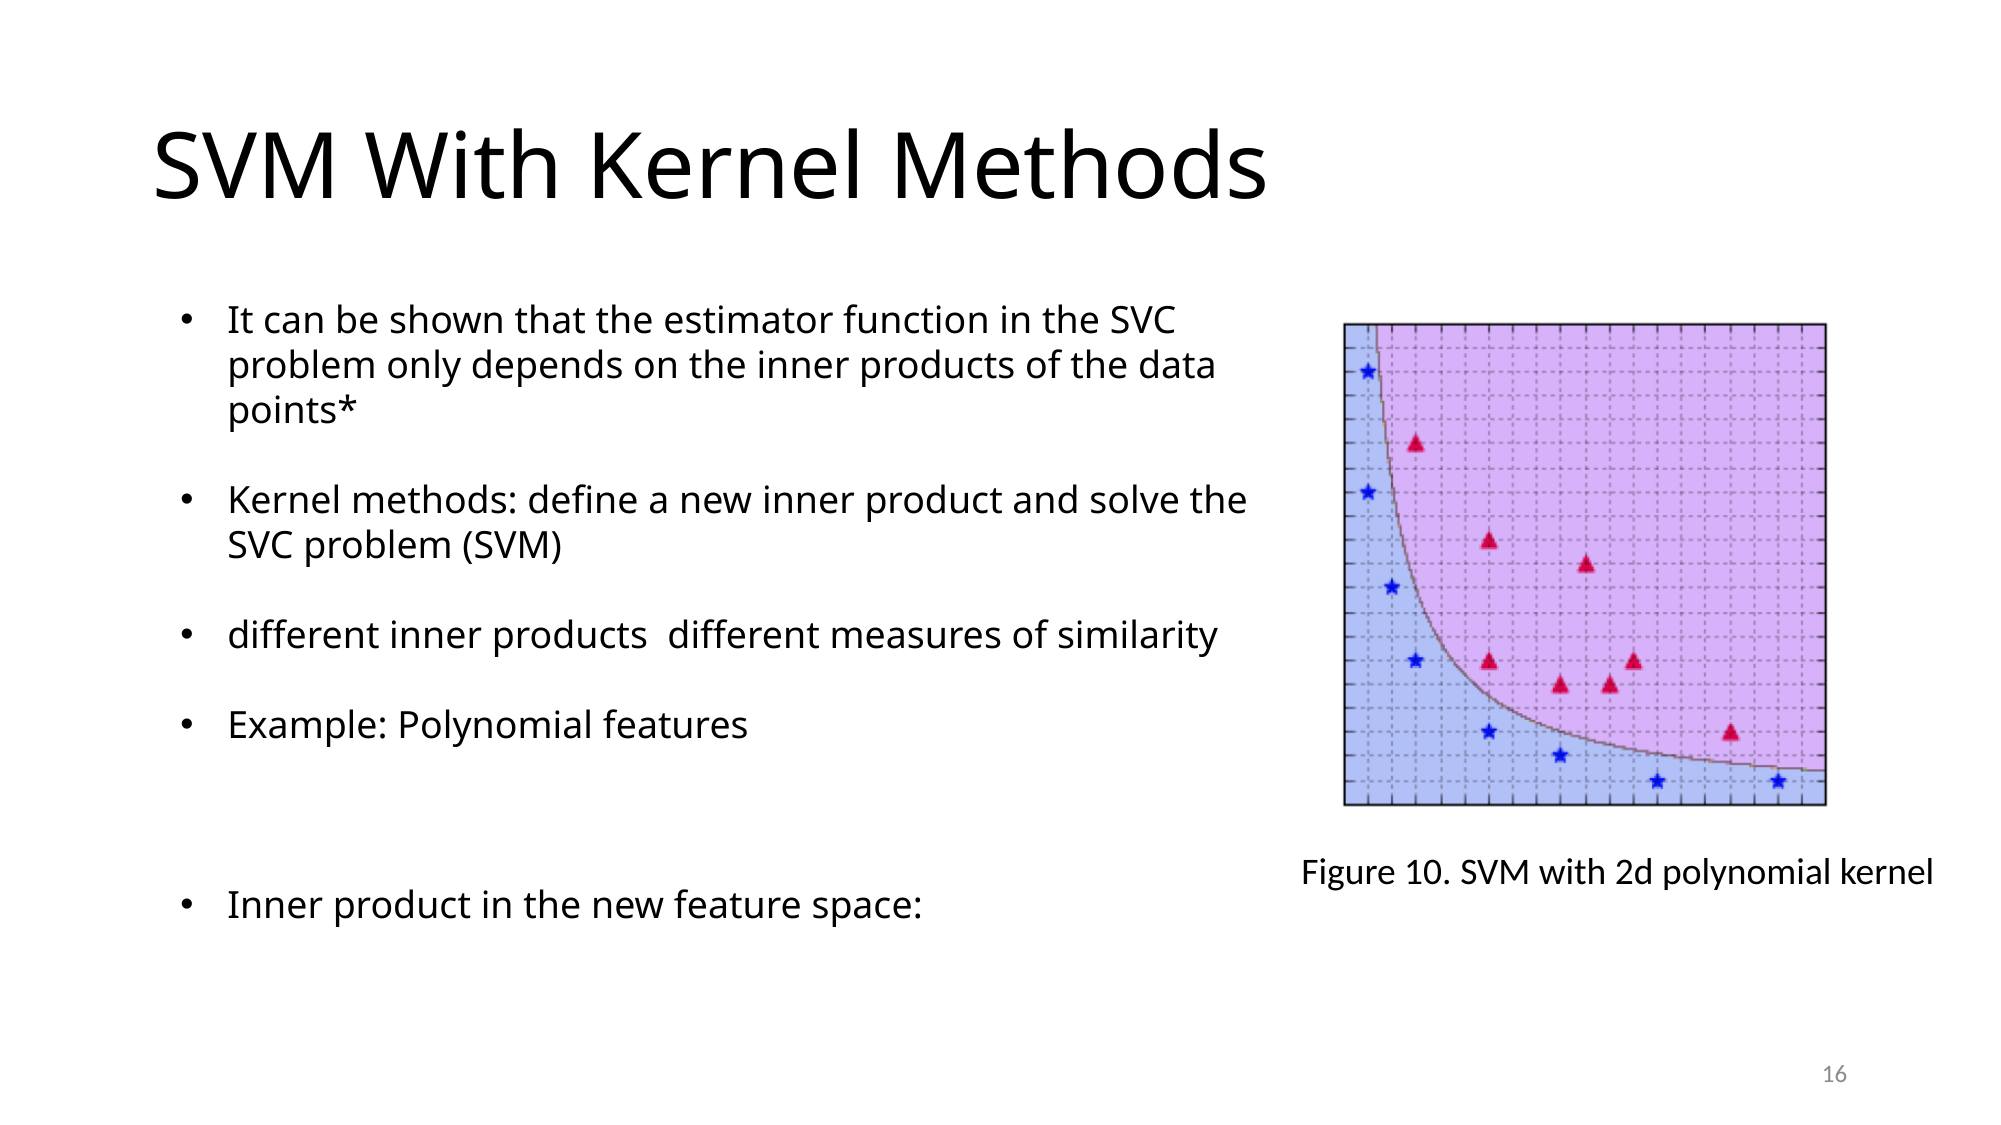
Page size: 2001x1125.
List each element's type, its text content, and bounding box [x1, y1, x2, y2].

picture [1337, 316, 1835, 809]
title SVM With Kernel Methods [137, 59, 1863, 278]
slide_number 16 [1412, 1042, 1863, 1103]
text_box Figure 10. SVM with 2d polynomial kernel [1286, 839, 1989, 900]
